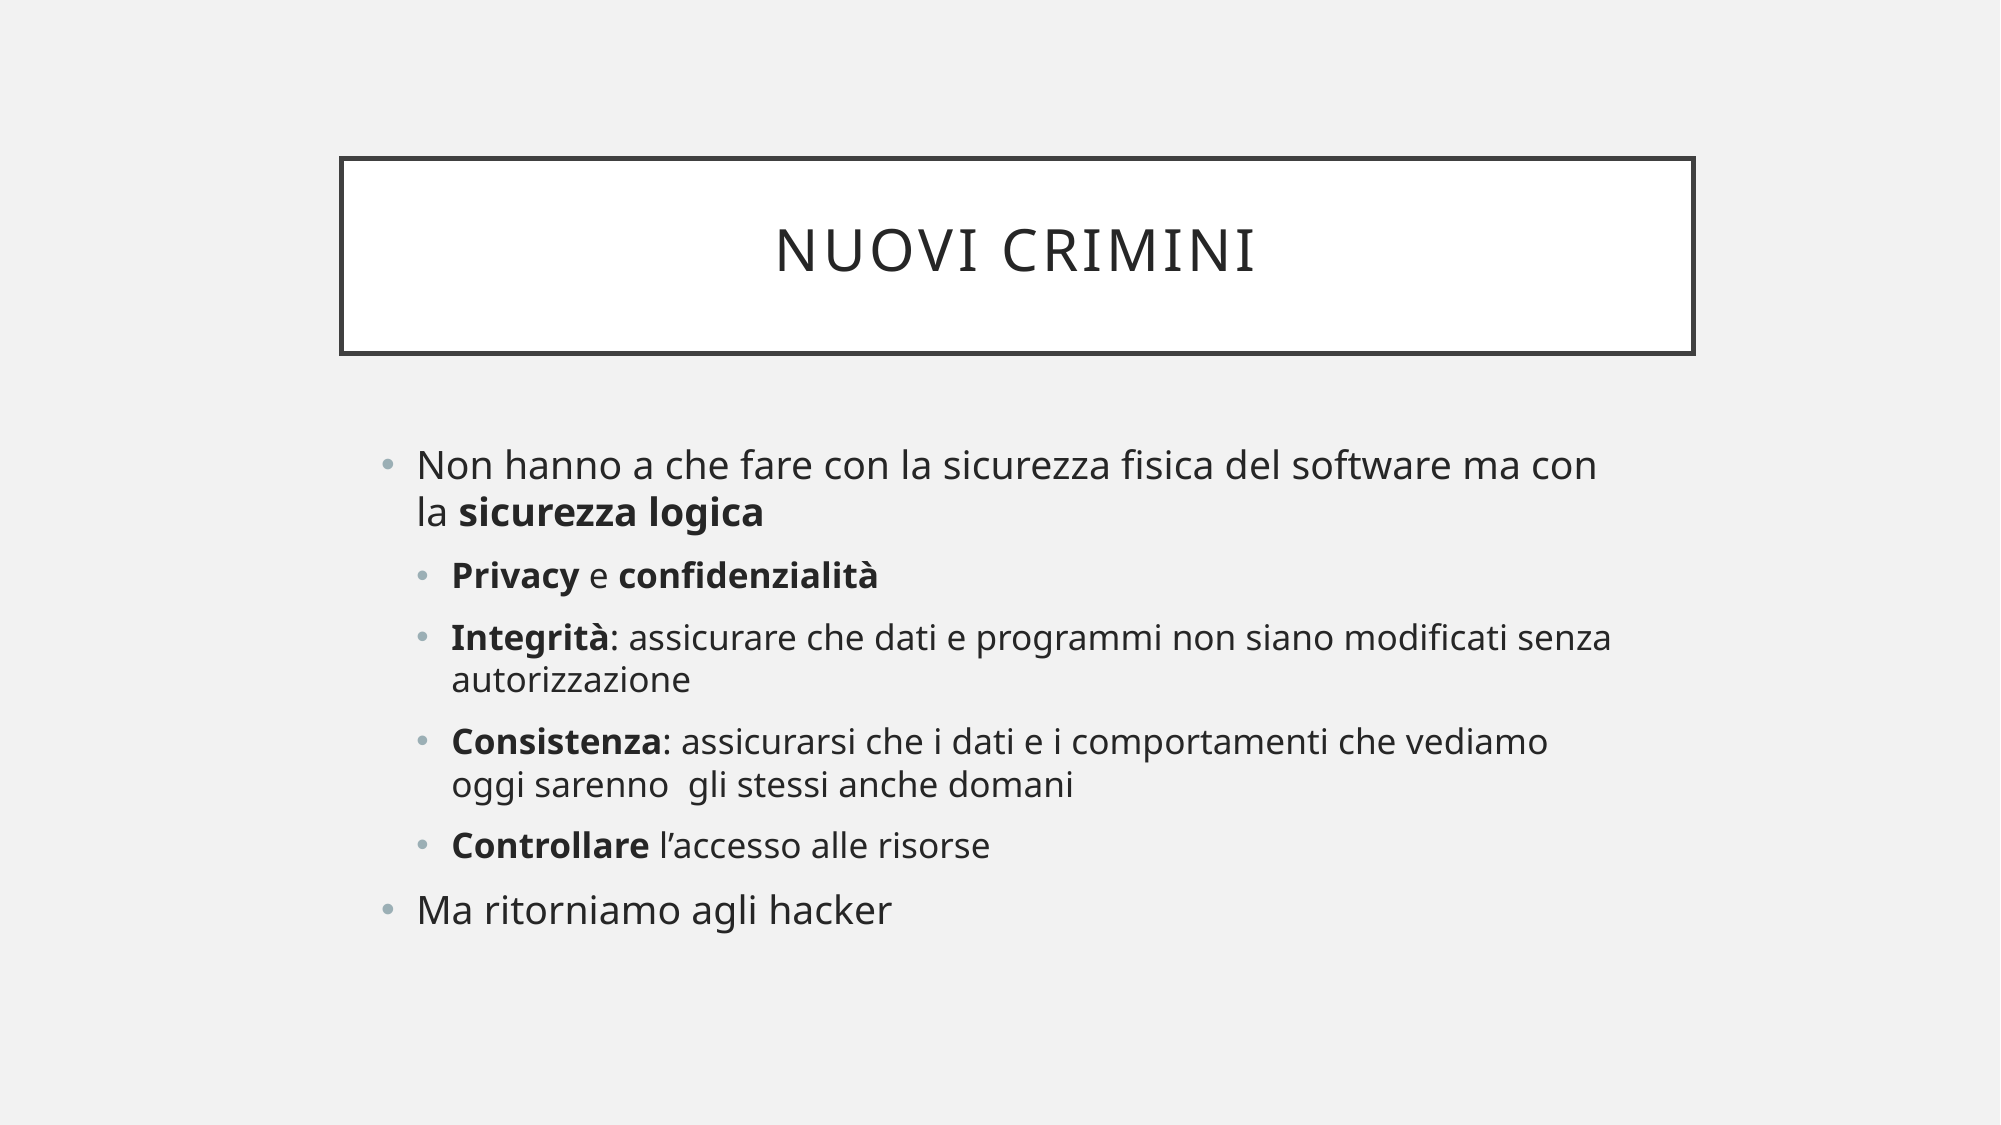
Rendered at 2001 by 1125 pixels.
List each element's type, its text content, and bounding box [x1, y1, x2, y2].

title Nuovi crimini [339, 156, 1696, 356]
list Non hanno a che fare con la sicurezza fisica del software ma con la sicurezza logica Privacy e confidenzialità Integrità: assicurare che dati e programmi non siano modificati senza autorizzazione Consistenza: assicurarsi che i dati e i comportamenti che vediamo oggi sarenno gli stessi anche domani Controllare l’accesso alle risorse Ma ritorniamo agli hacker [366, 432, 1634, 942]
